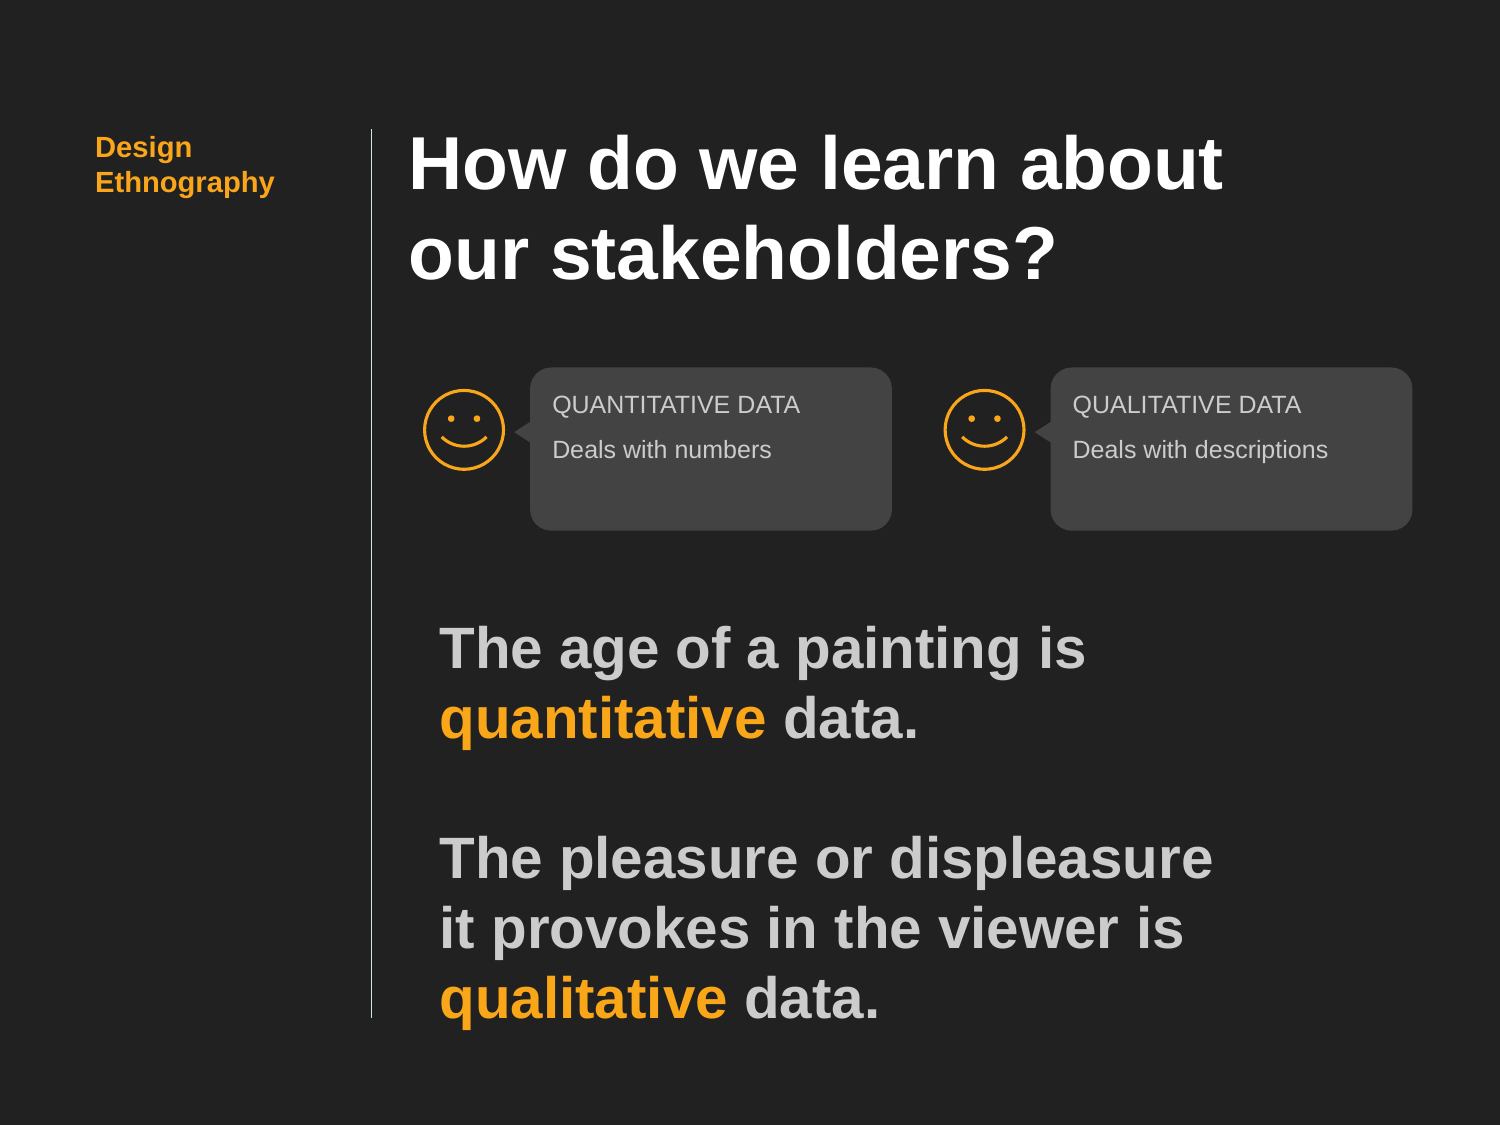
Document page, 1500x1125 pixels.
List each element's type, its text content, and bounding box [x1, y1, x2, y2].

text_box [944, 367, 1413, 531]
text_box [424, 367, 893, 531]
text_box Design Ethnography [80, 113, 350, 214]
text_box The age of a painting is quantitative data. The pleasure or displeasure it provokes in the viewer is qualitative data. [424, 595, 1460, 1062]
title How do we learn about our stakeholders? [393, 99, 1321, 322]
